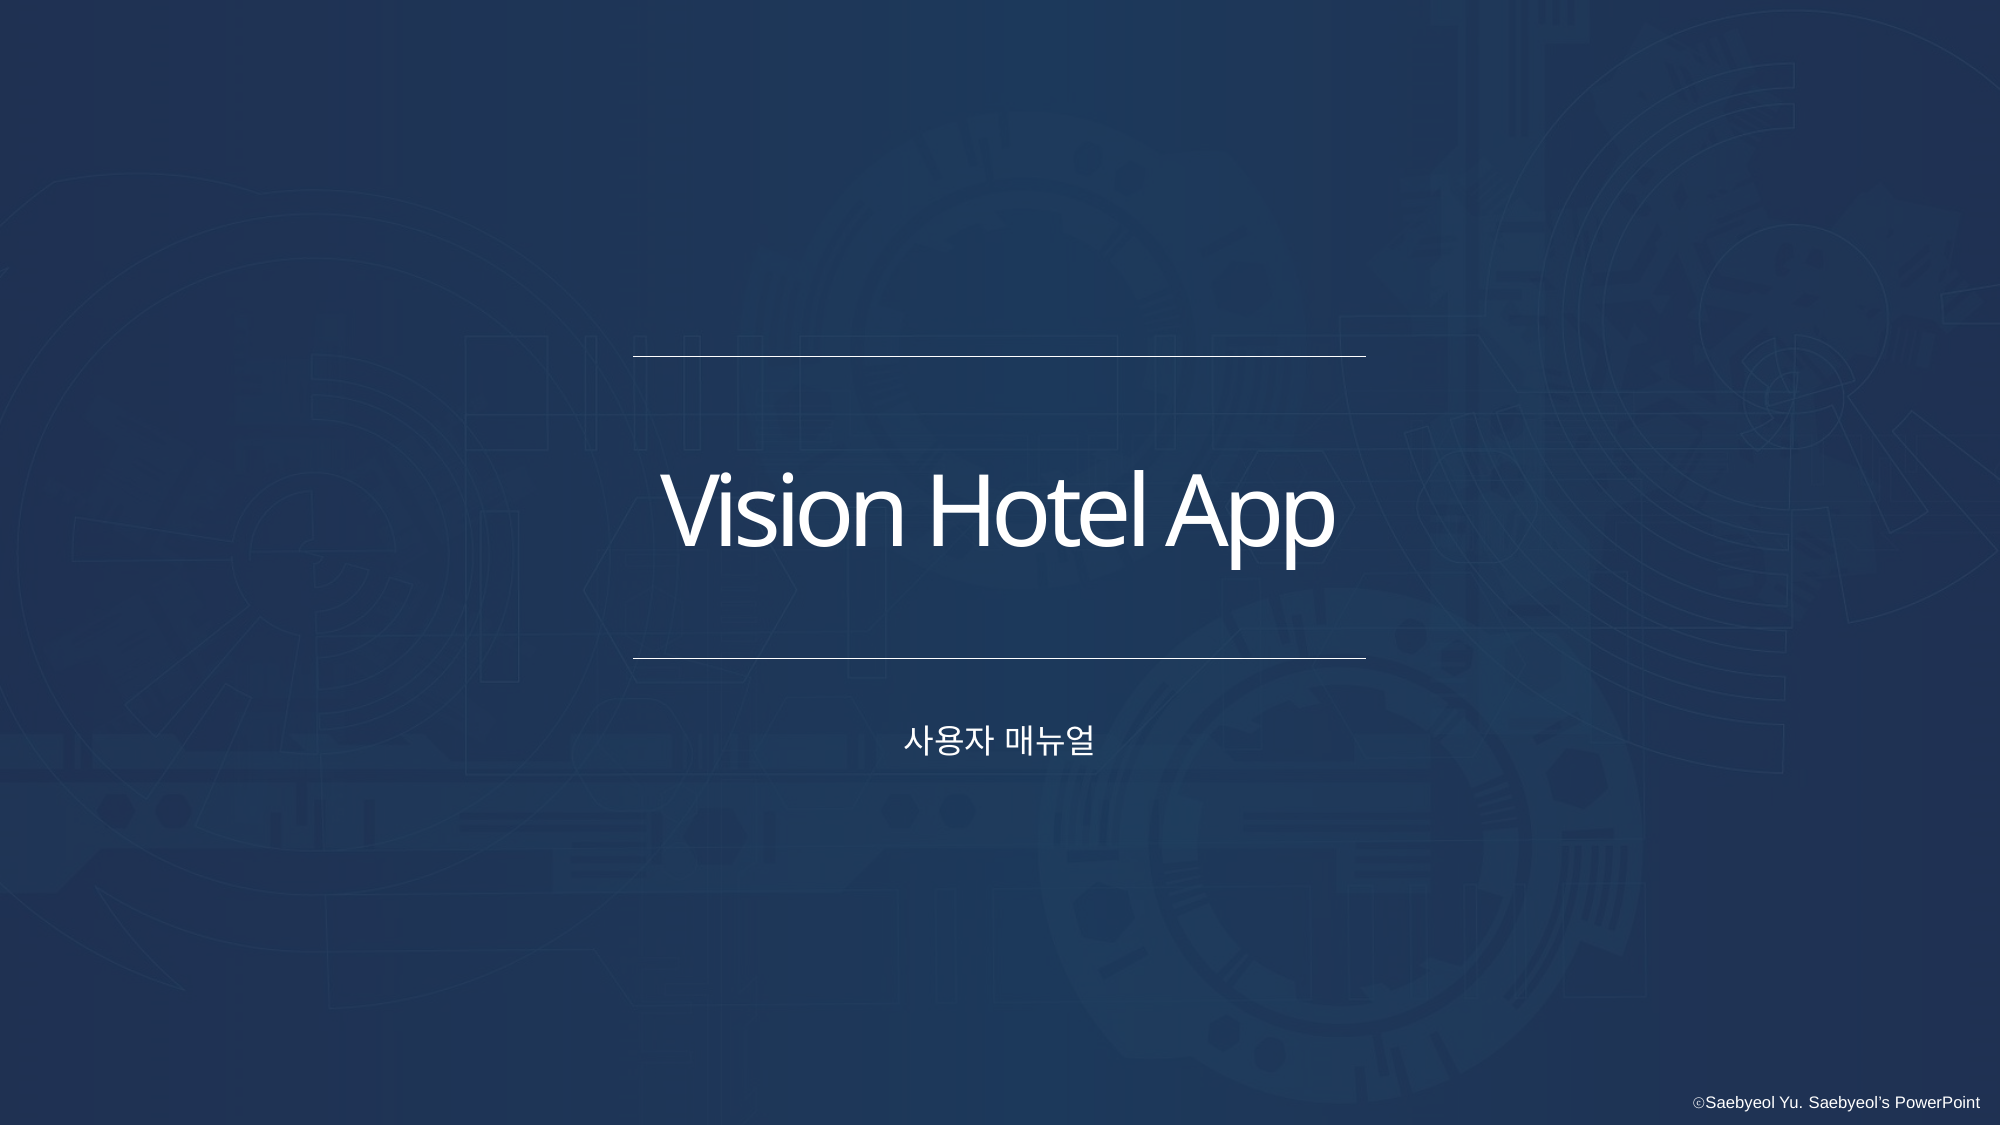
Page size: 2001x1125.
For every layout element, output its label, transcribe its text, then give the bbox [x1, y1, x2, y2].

text_box Vision Hotel App [645, 439, 1355, 574]
text_box 사용자 매뉴얼 [889, 712, 1111, 768]
